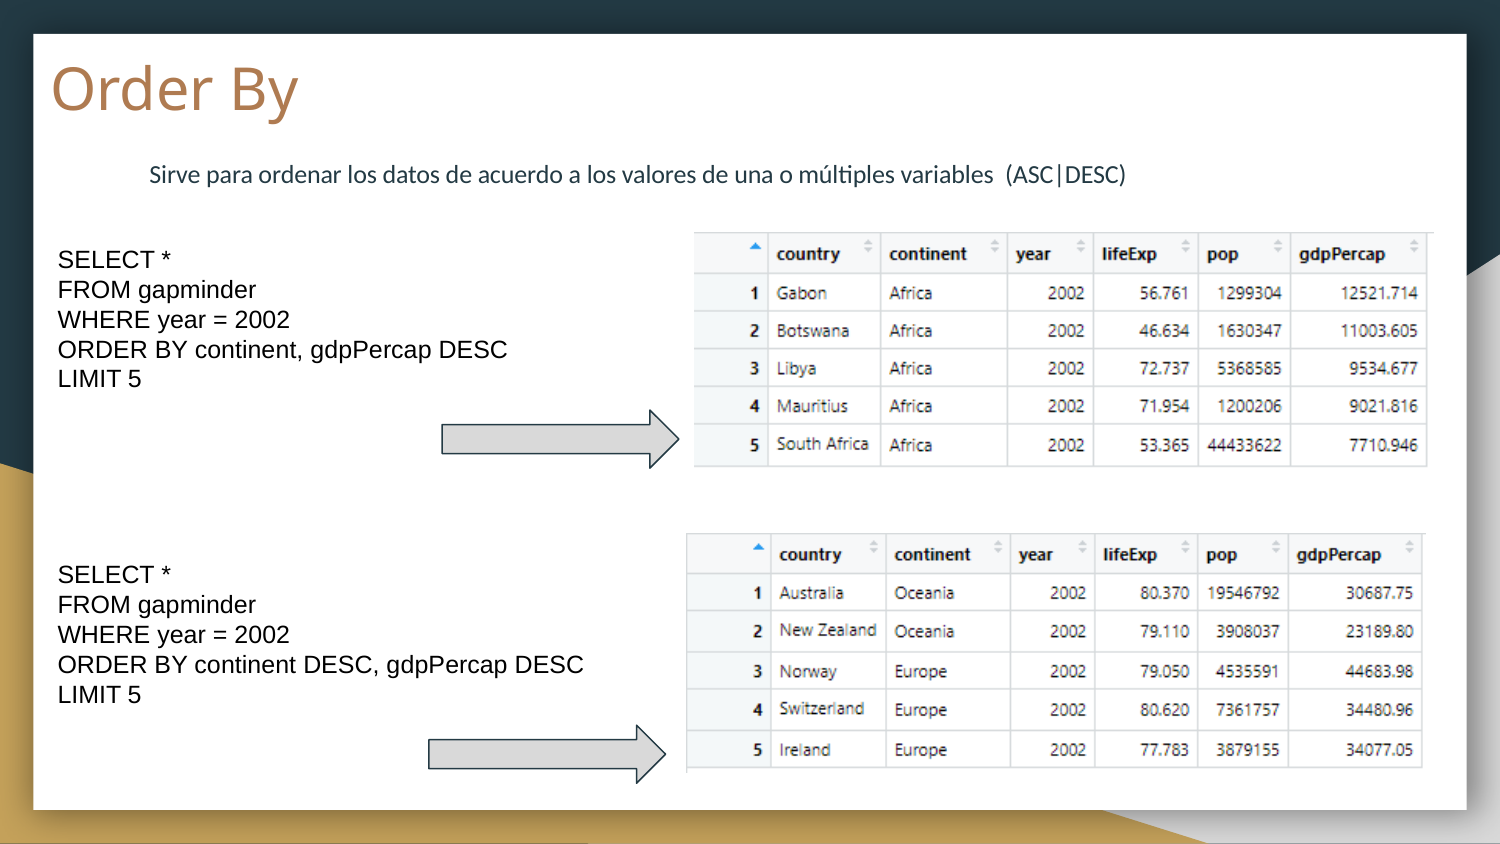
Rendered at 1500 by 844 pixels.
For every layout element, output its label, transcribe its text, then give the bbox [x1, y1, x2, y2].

picture [686, 533, 1426, 773]
text_box SELECT * FROM gapminder WHERE year = 2002 ORDER BY continent DESC, gdpPercap DESC LIMIT 5 [42, 543, 625, 724]
text_box [428, 725, 666, 784]
text_box SELECT * FROM gapminder WHERE year = 2002 ORDER BY continent, gdpPercap DESC LIMIT 5 [42, 228, 592, 408]
picture [694, 232, 1434, 472]
text_box [442, 410, 679, 469]
title Order By [35, 36, 1247, 139]
list Sirve para ordenar los datos de acuerdo a los valores de una o múltiples variables (ASC|DESC) [134, 138, 1147, 208]
